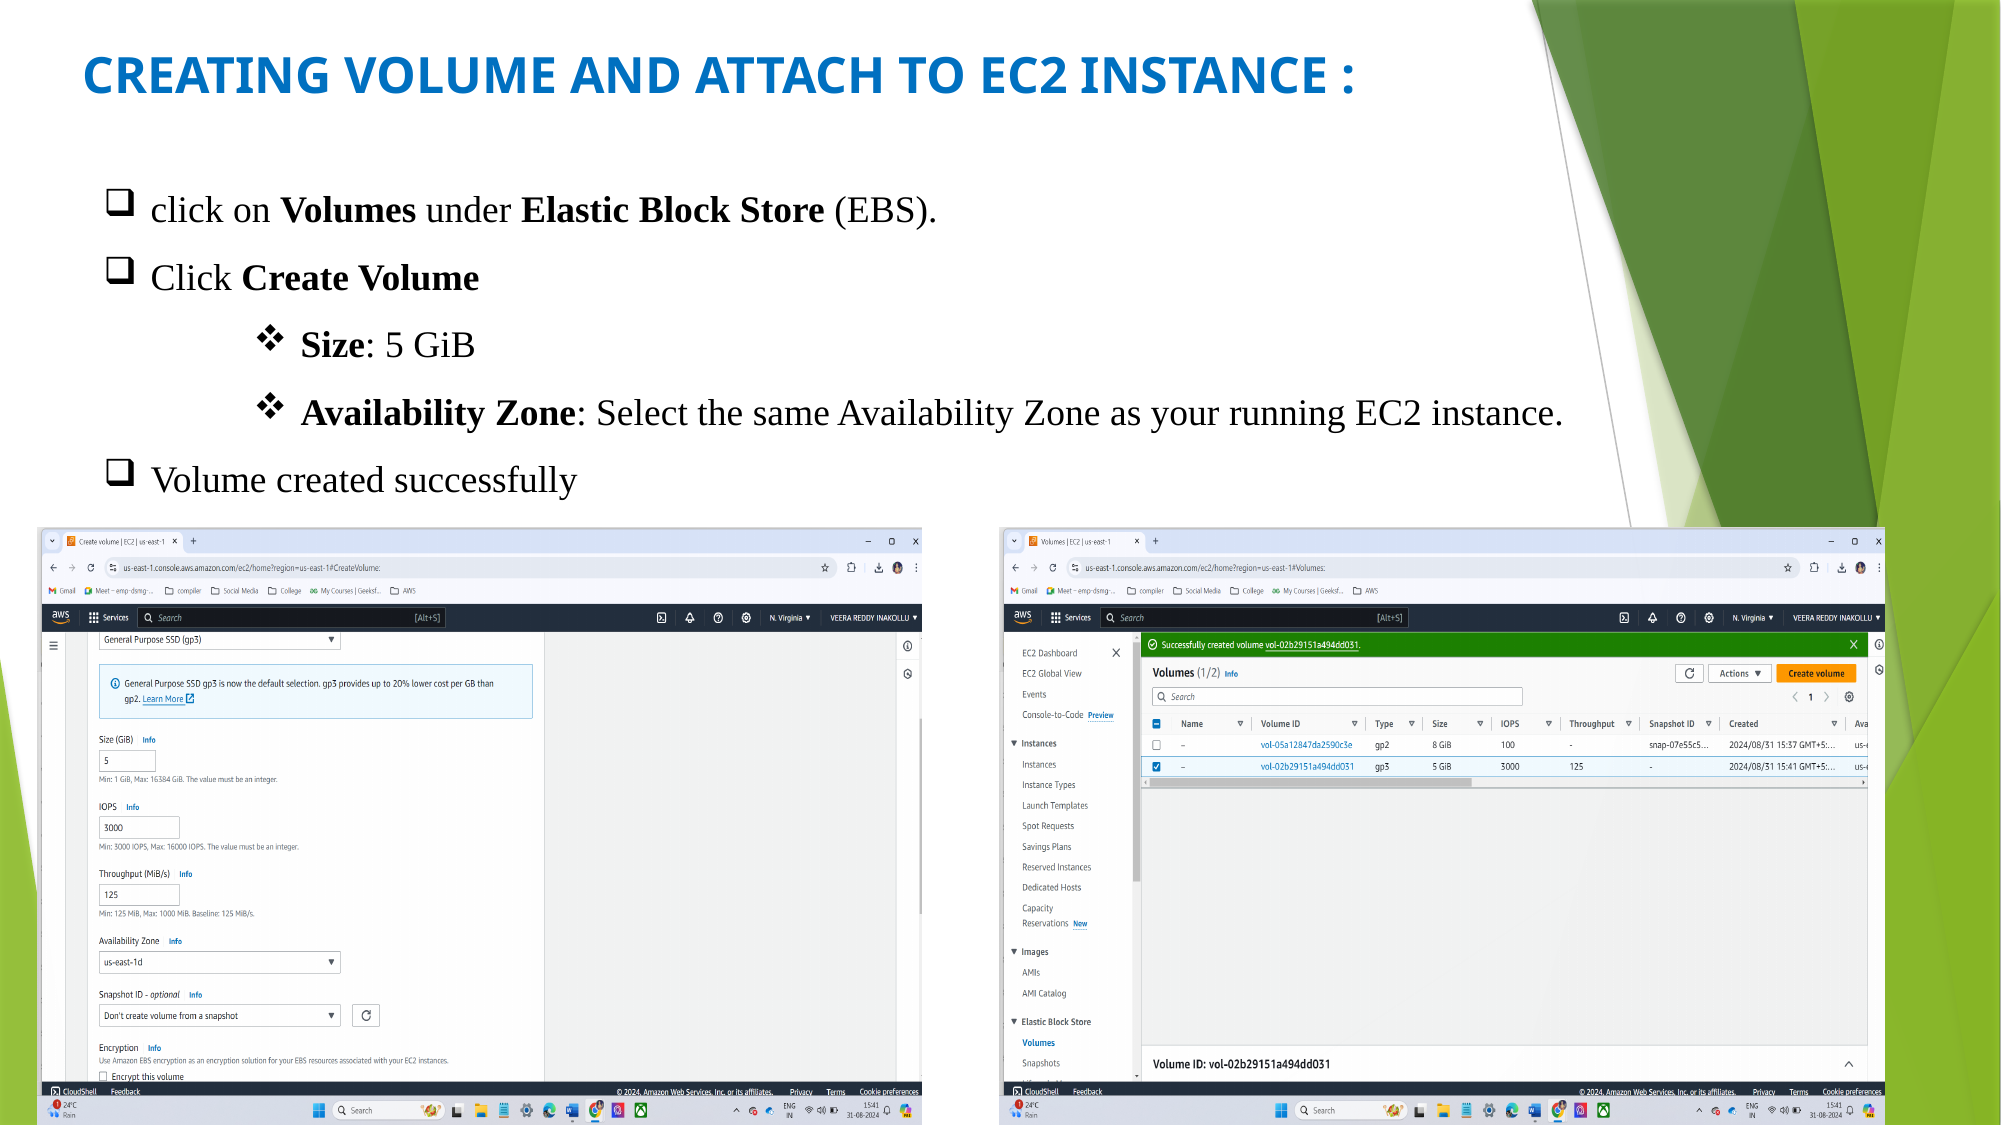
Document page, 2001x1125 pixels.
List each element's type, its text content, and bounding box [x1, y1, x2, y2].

text_box click on Volumes under Elastic Block Store (EBS). Click Create Volume Size: 5 GiB Availability Zone: Select the same Availability Zone as your running EC2 instance. Volume created successfully [88, 155, 1955, 508]
picture [36, 526, 922, 1125]
text_box CREATING VOLUME AND ATTACH TO EC2 INSTANCE : [67, 36, 1671, 111]
picture [999, 526, 1885, 1125]
